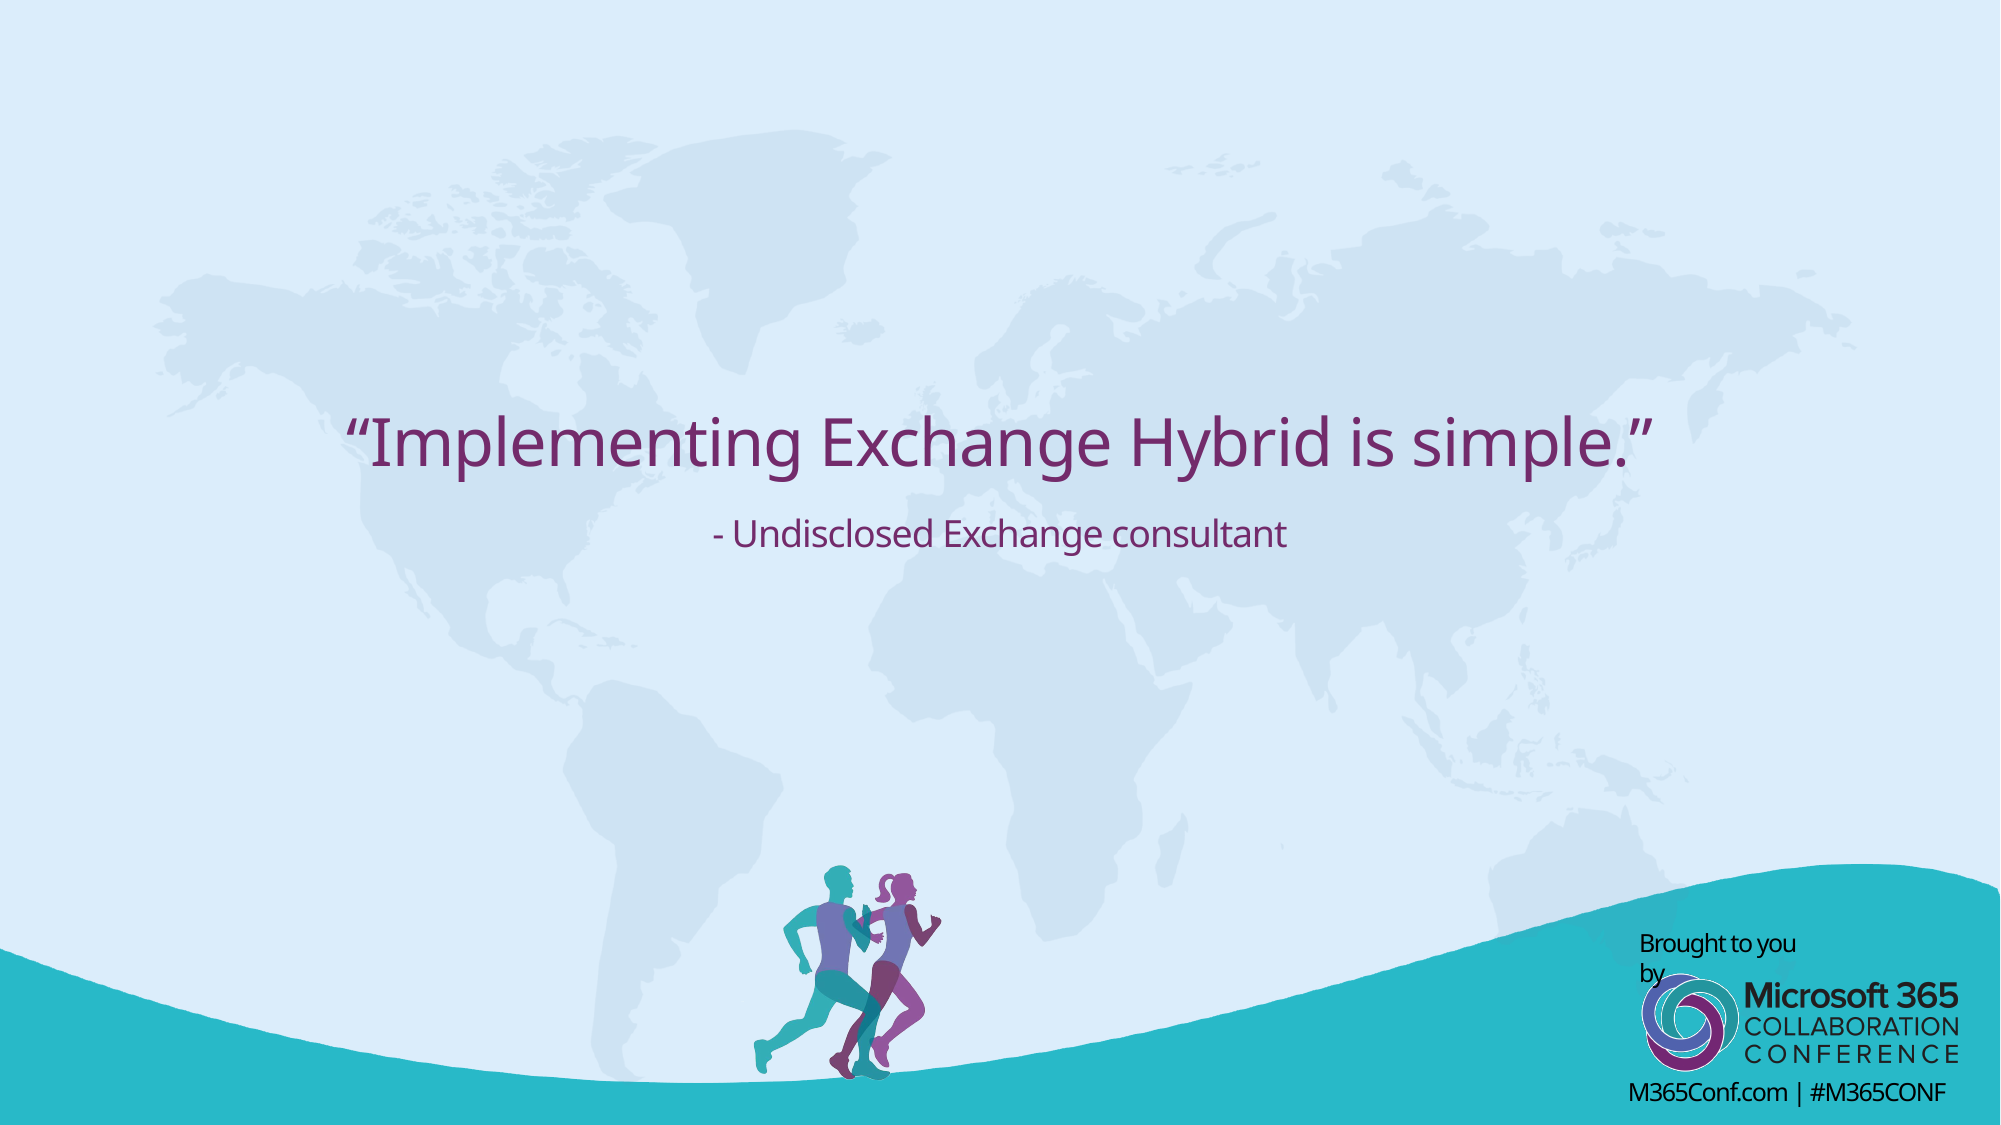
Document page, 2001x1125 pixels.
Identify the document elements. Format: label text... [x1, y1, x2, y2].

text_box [1638, 927, 1958, 1107]
picture [0, 0, 2001, 1125]
text_box “Implementing Exchange Hybrid is simple.” - Undisclosed Exchange consultant [0, 352, 2000, 653]
